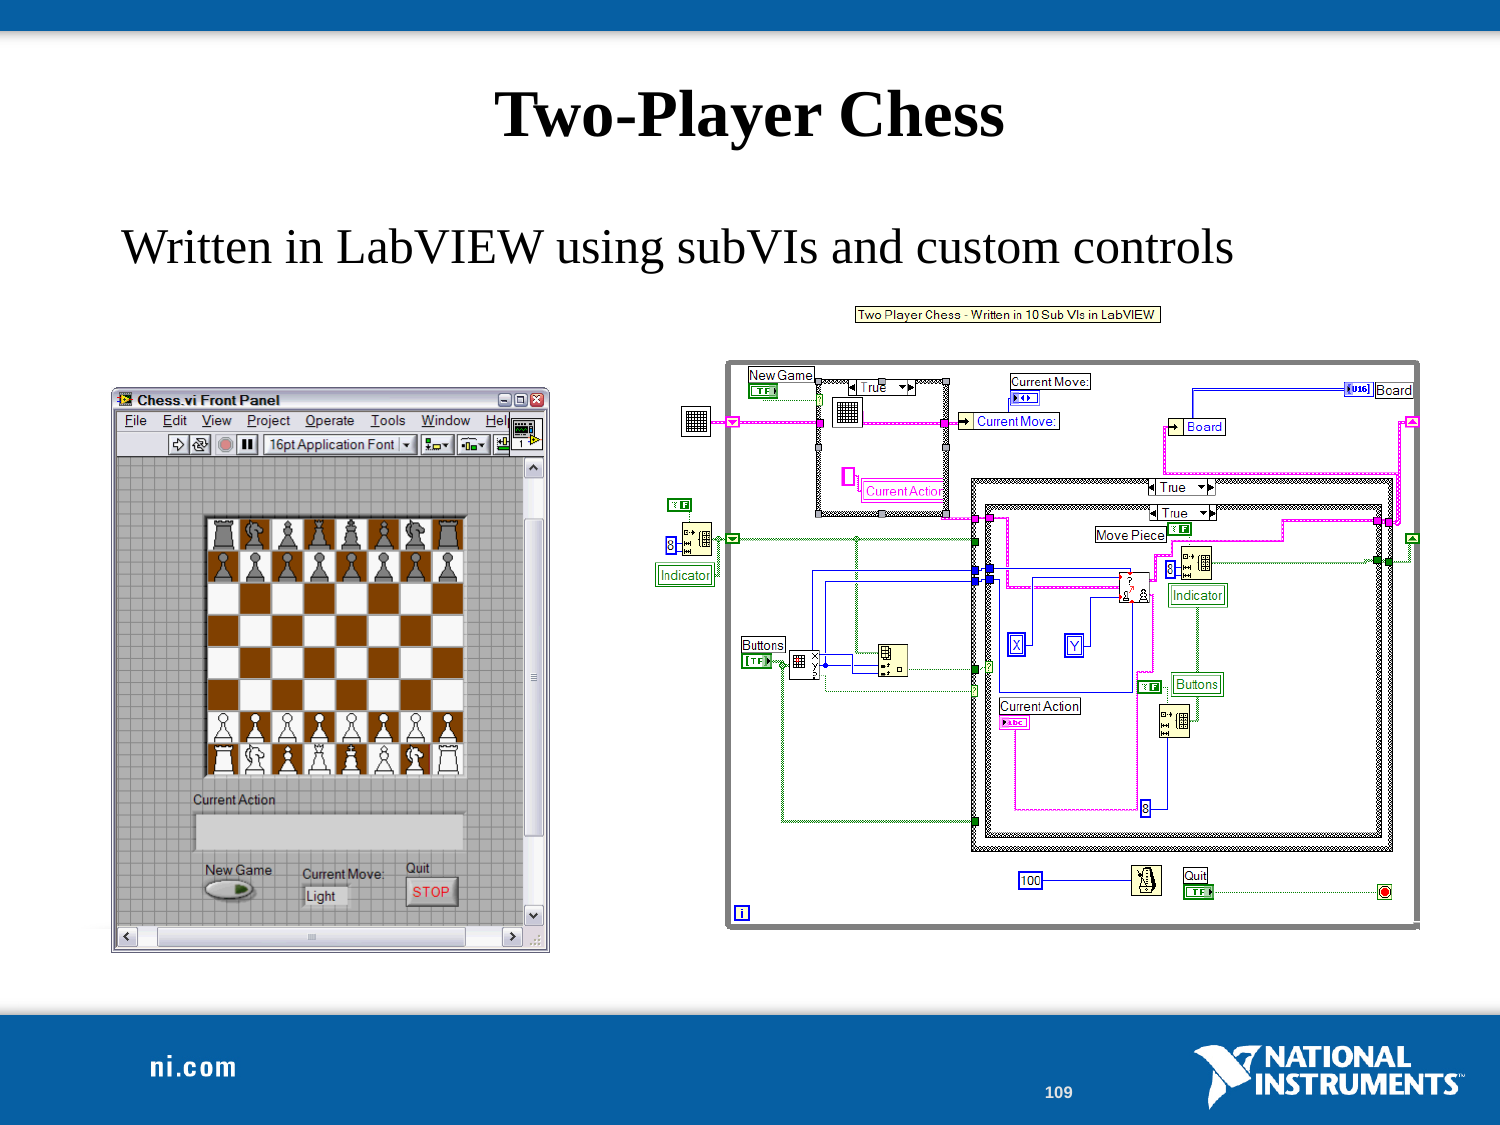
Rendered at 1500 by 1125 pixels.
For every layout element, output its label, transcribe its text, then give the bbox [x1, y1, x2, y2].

title Two-Player Chess [0, 30, 1500, 188]
picture [0, 0, 1500, 30]
list Written in LabVIEW using subVIs and custom controls [105, 206, 1382, 882]
picture [0, 188, 1500, 1125]
